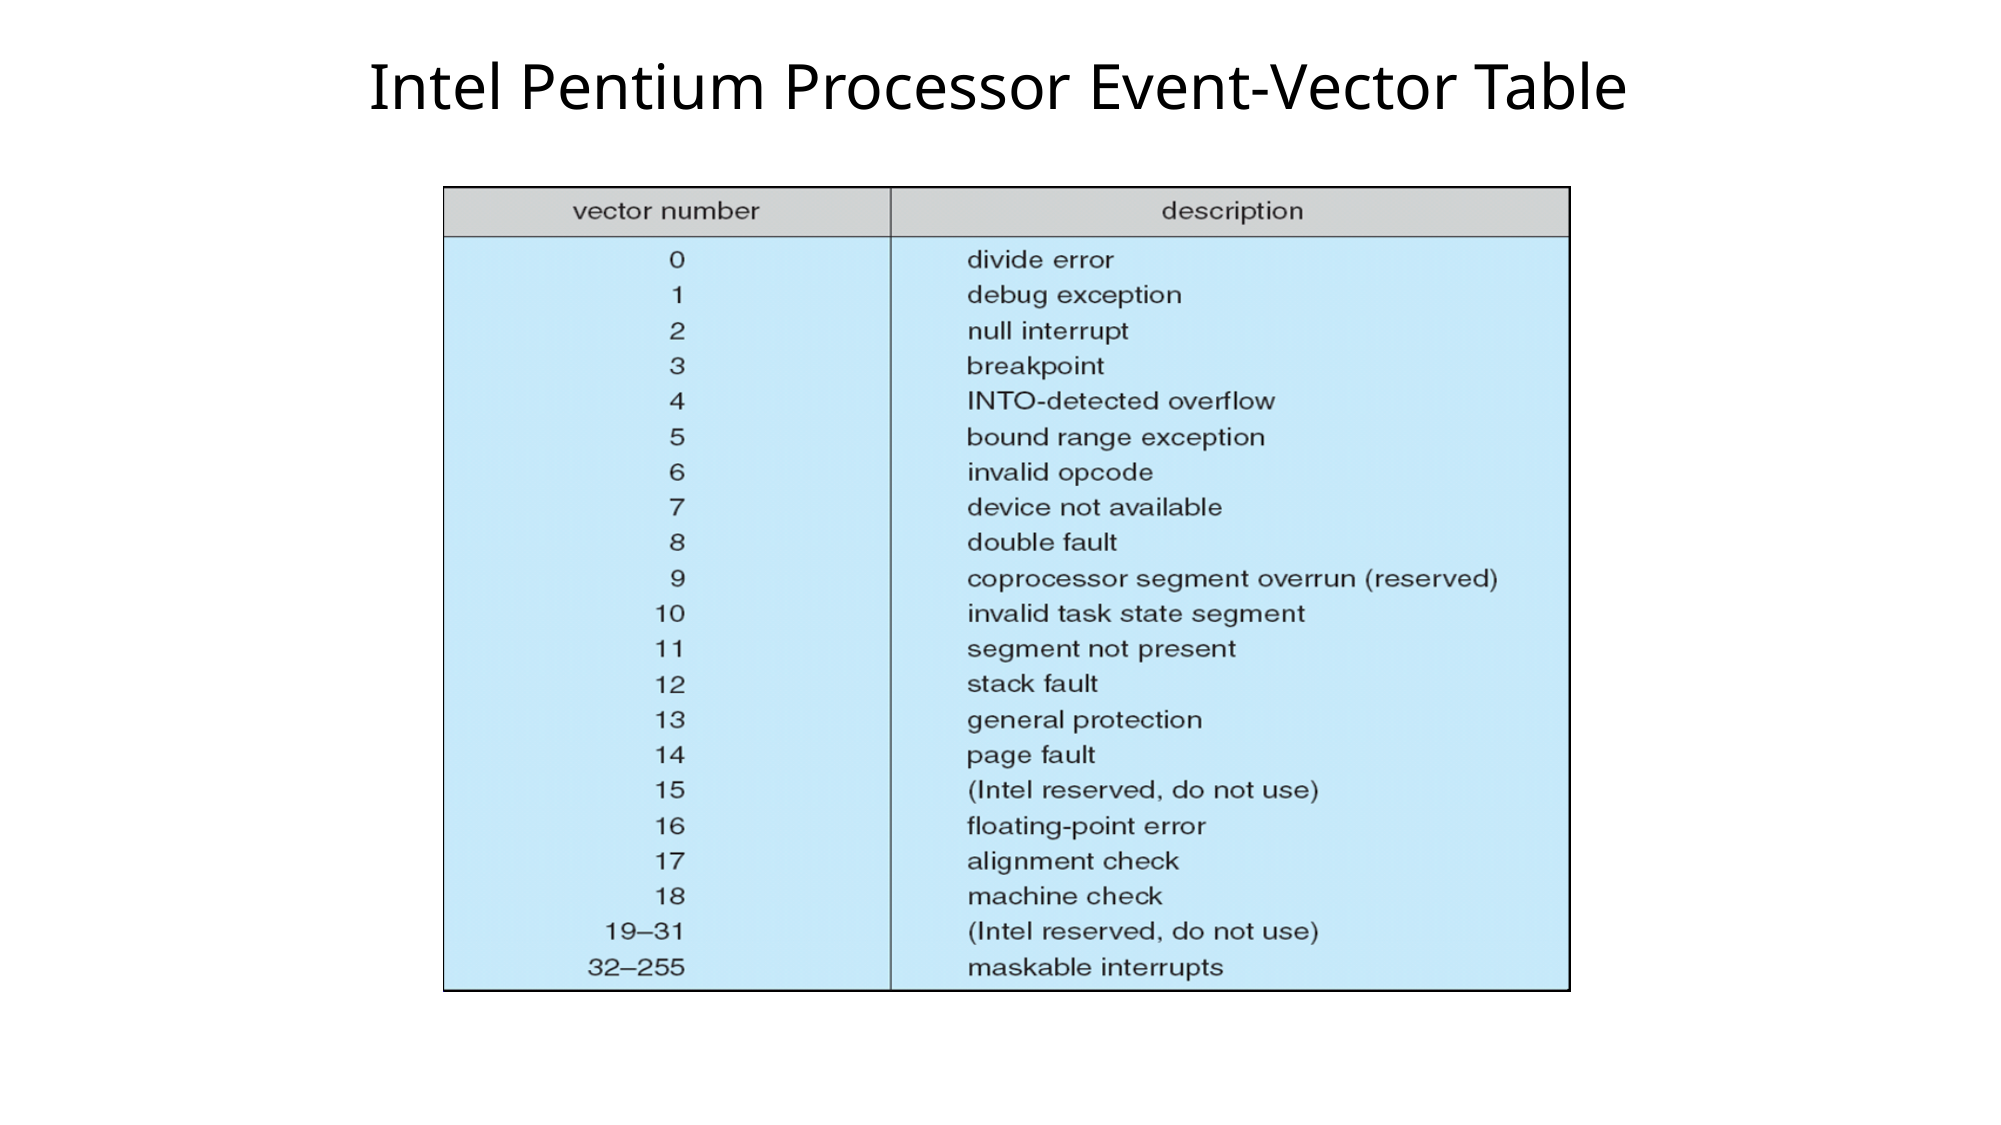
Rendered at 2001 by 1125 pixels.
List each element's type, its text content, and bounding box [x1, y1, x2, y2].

picture [443, 186, 1571, 992]
title Intel Pentium Processor Event-Vector Table [354, 27, 1790, 152]
